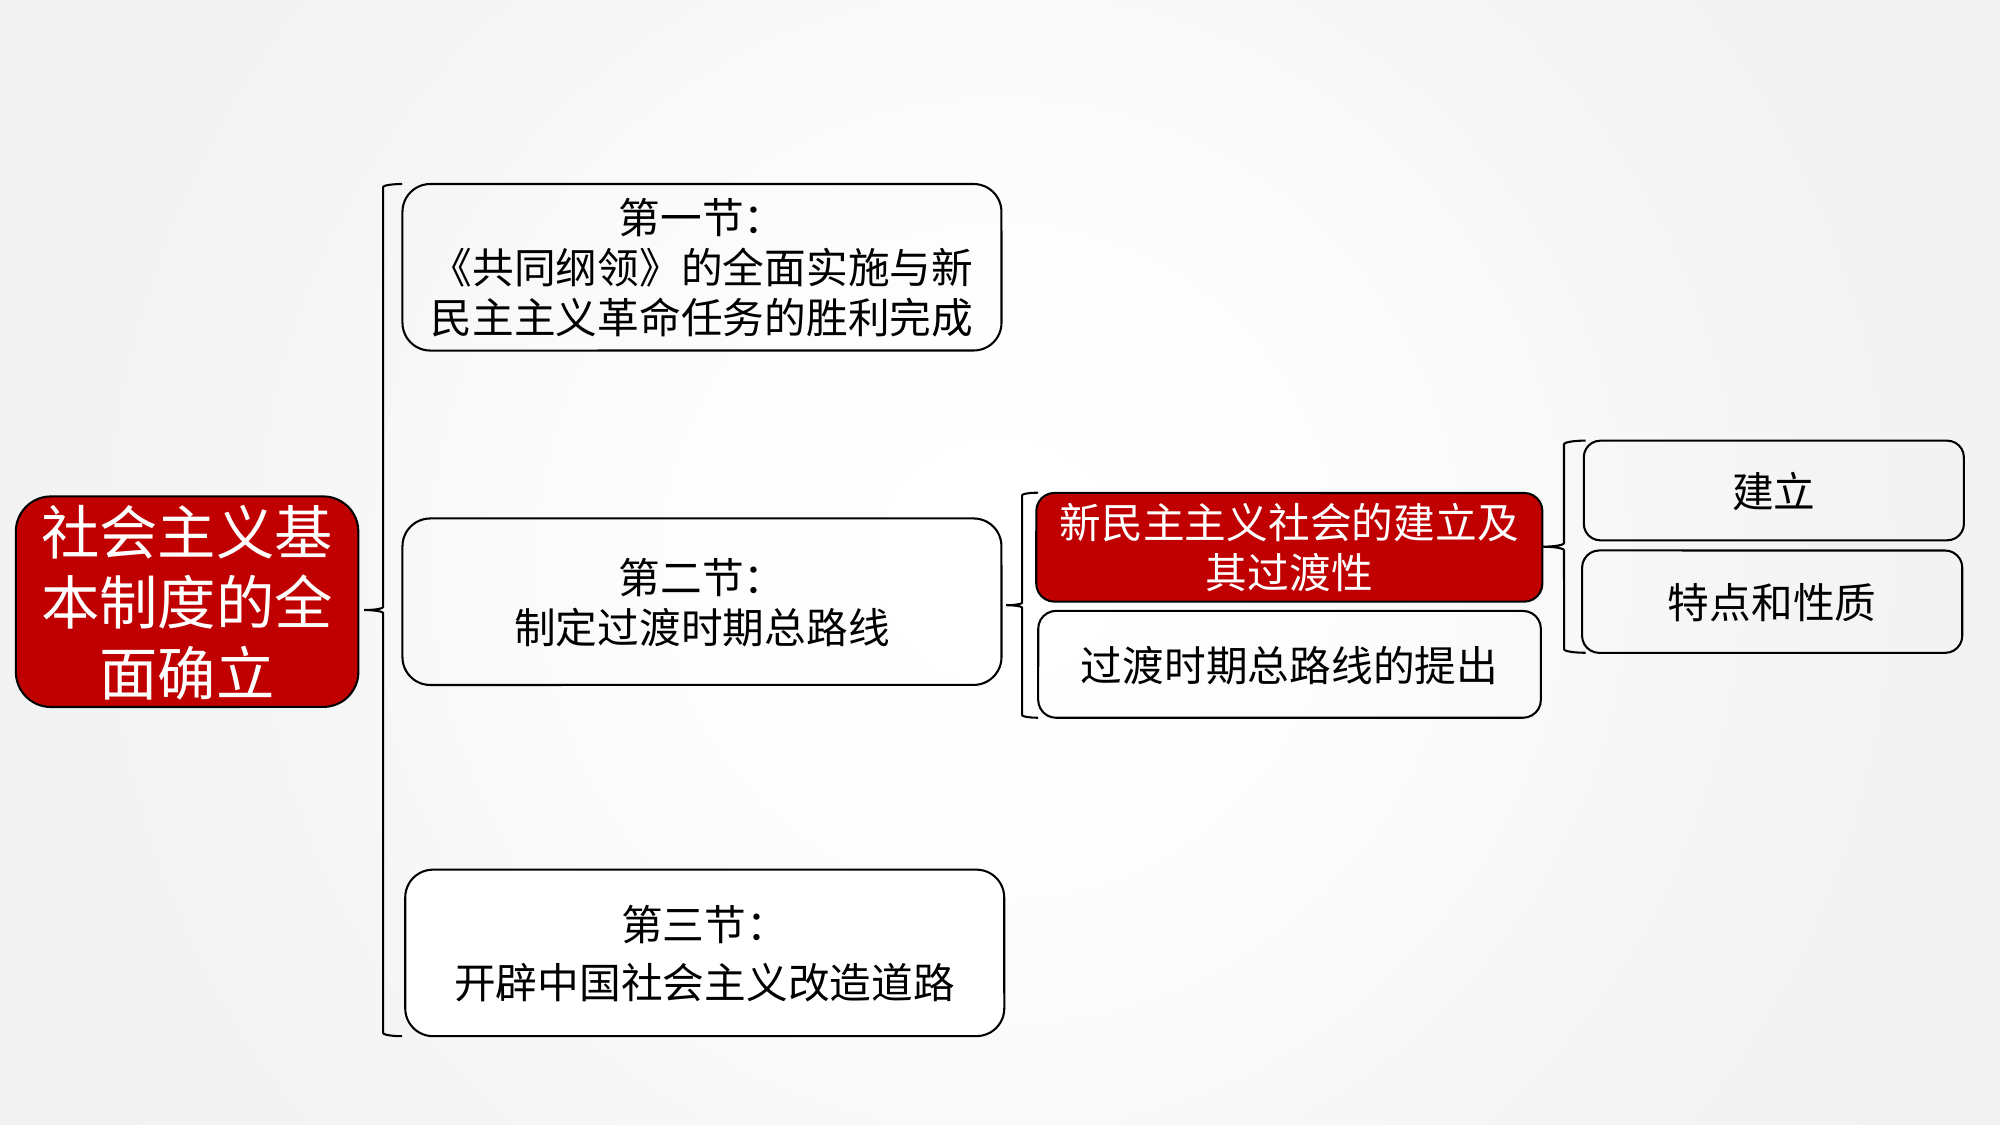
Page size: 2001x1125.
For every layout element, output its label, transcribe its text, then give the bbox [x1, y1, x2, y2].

text_box 过渡时期总路线的提出 [1037, 609, 1542, 719]
text_box [364, 182, 403, 1038]
text_box 第三节： 开辟中国社会主义改造道路 [404, 868, 1006, 1038]
text_box 第一节： 《共同纲领》的全面实施与新民主主义革命任务的胜利完成 [401, 182, 1003, 352]
text_box 建立 [1582, 439, 1965, 542]
text_box 新民主主义社会的建立及其过渡性 [1035, 491, 1544, 603]
text_box [1006, 491, 1039, 719]
text_box 社会主义基本制度的全面确立 [14, 495, 360, 709]
text_box 特点和性质 [1581, 549, 1964, 654]
text_box [1542, 439, 1586, 654]
picture [0, 0, 2000, 1125]
text_box 第二节： 制定过渡时期总路线 [401, 517, 1003, 687]
